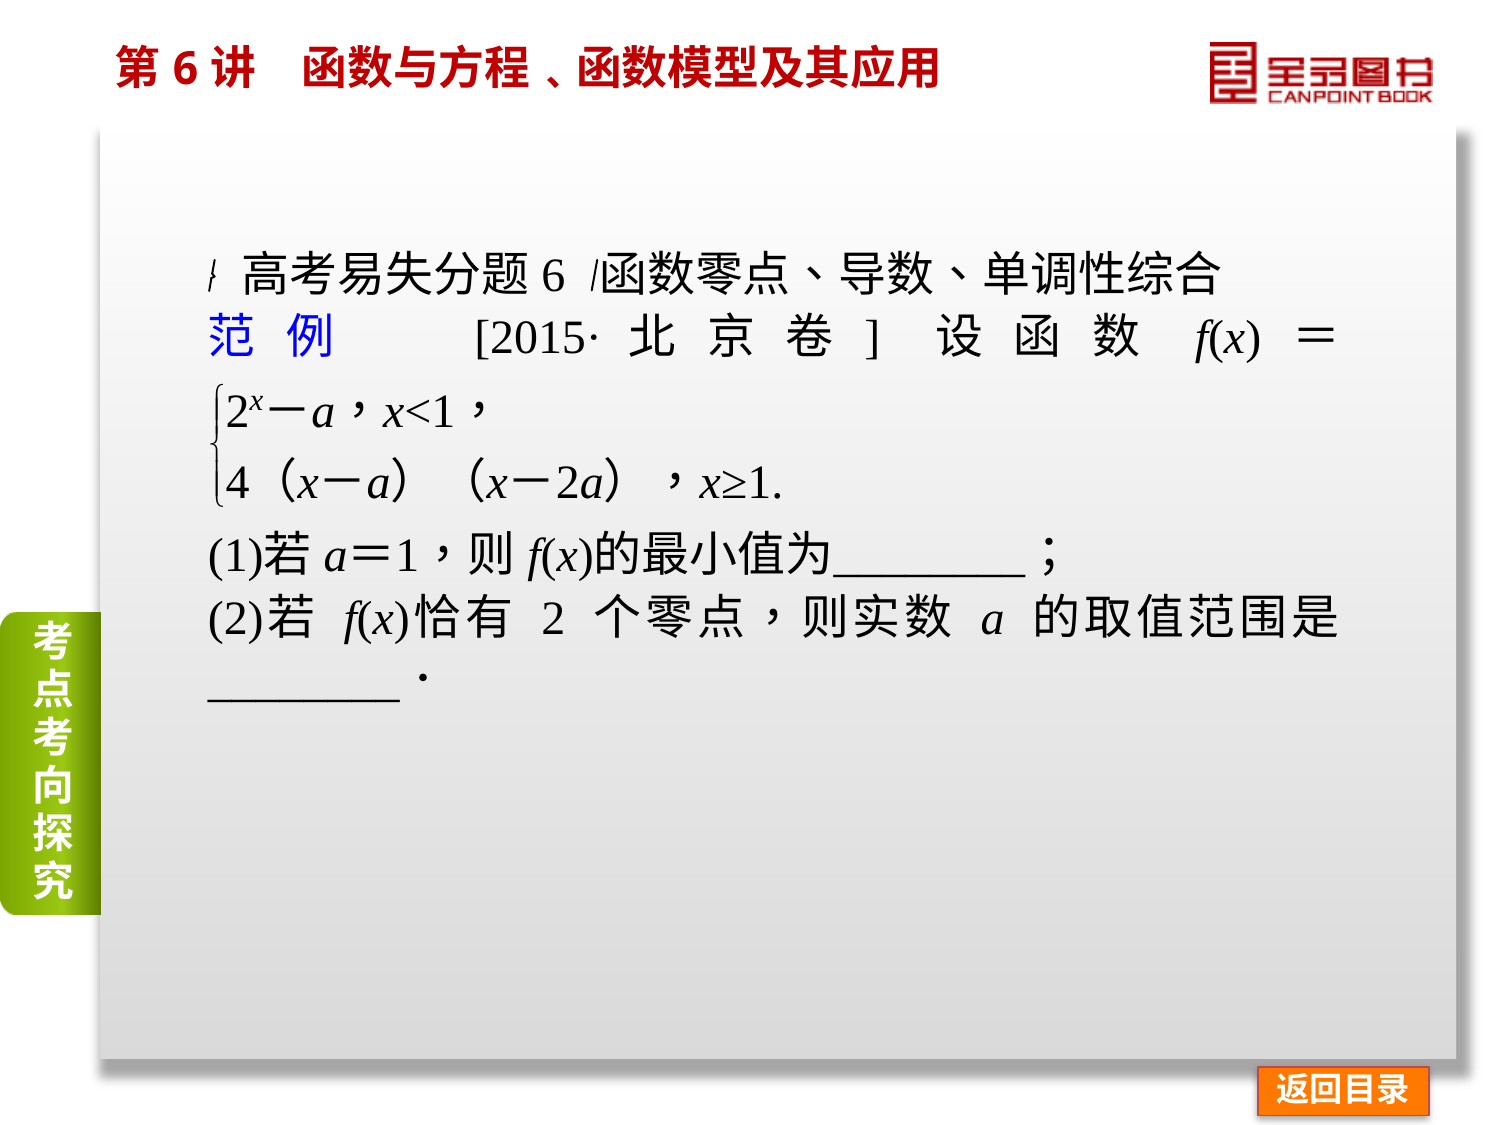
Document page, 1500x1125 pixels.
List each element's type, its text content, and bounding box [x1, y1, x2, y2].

picture [0, 612, 101, 915]
text_box 返回目录 [1257, 1066, 1430, 1116]
picture [1210, 42, 1433, 104]
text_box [207, 243, 1341, 901]
text_box 第6讲 函数与方程﹑函数模型及其应用 [100, 27, 1199, 106]
